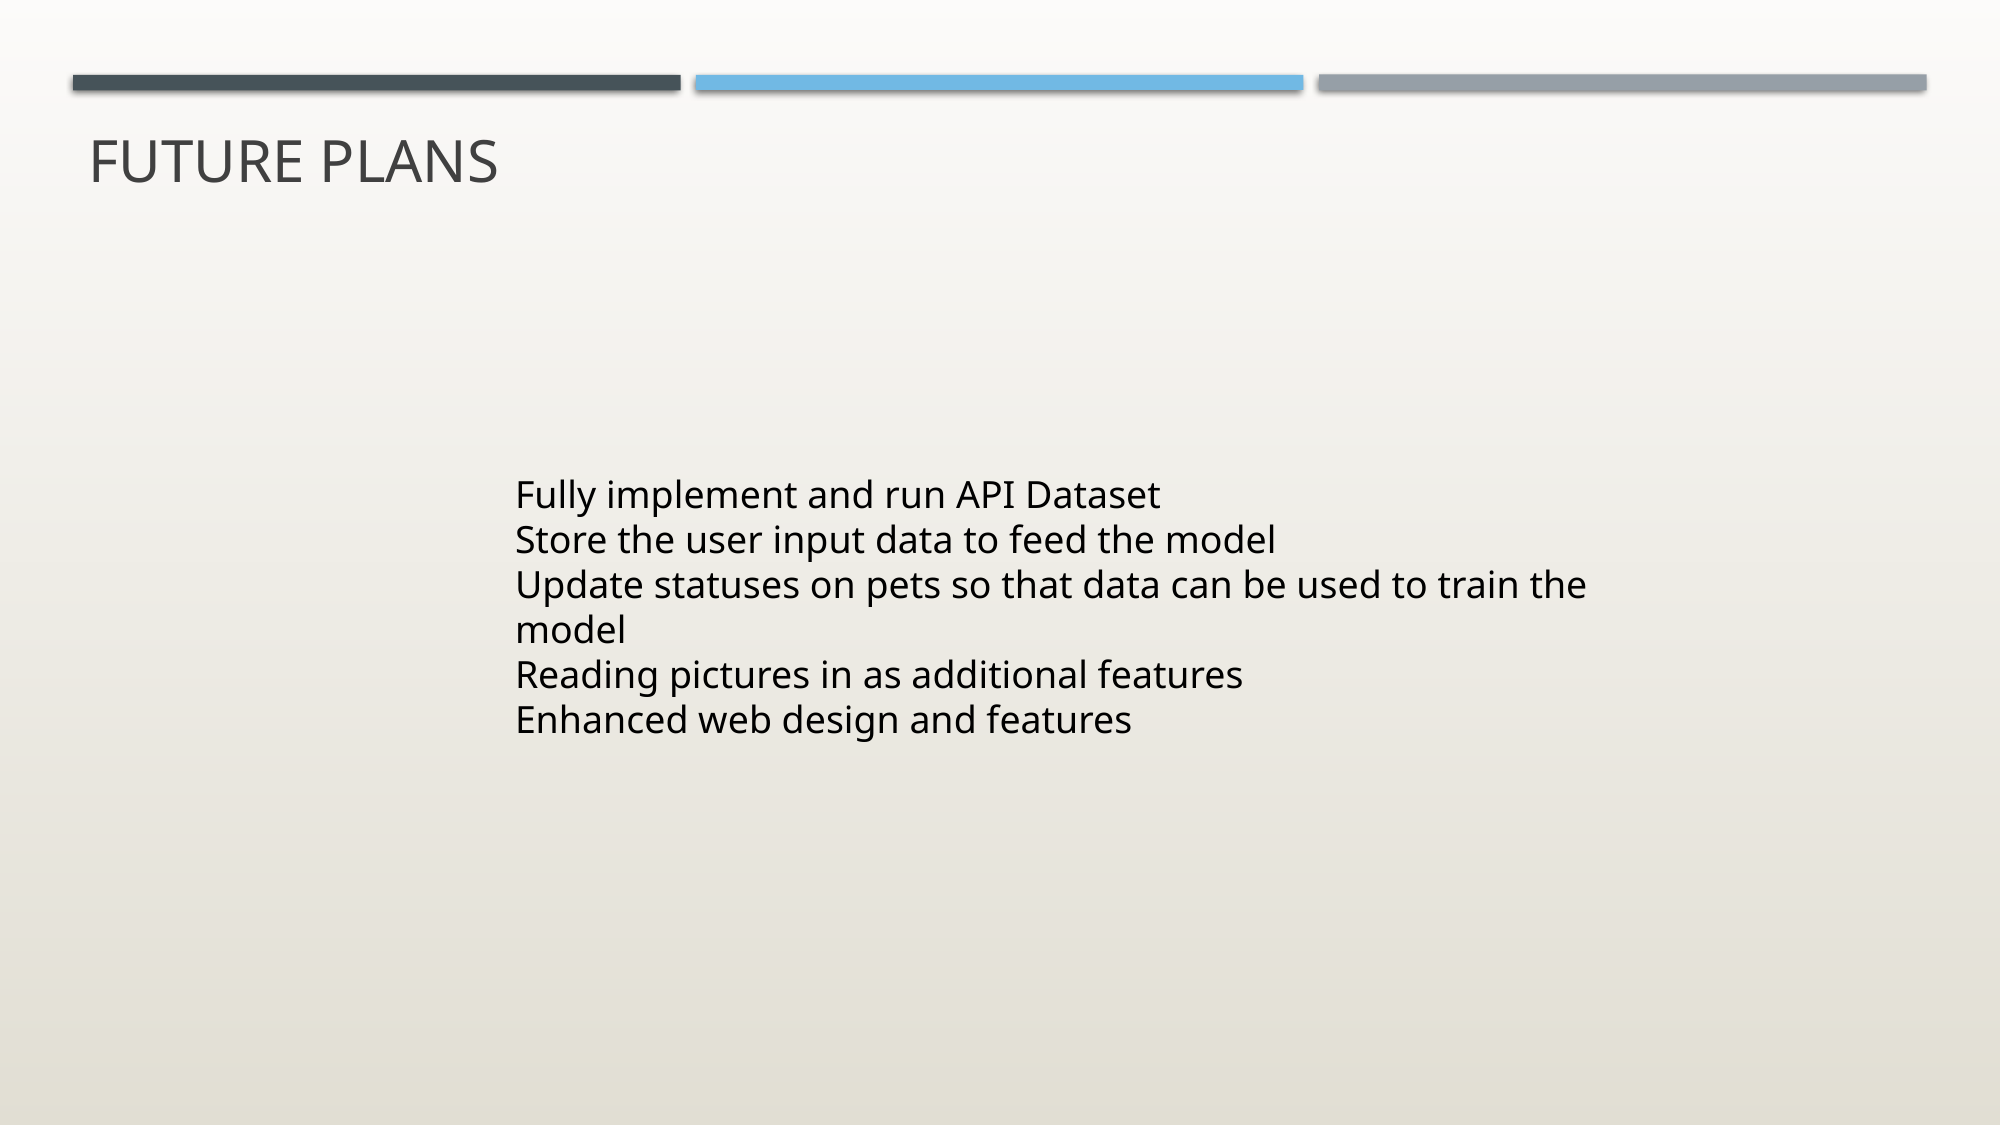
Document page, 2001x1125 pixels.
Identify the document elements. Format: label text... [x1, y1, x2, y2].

text_box Fully implement and run API Dataset Store the user input data to feed the model Update statuses on pets so that data can be used to train the model Reading pictures in as additional features Enhanced web design and features [500, 463, 1678, 749]
title Future plans [73, 101, 1883, 203]
text_box [95, 117, 1905, 219]
